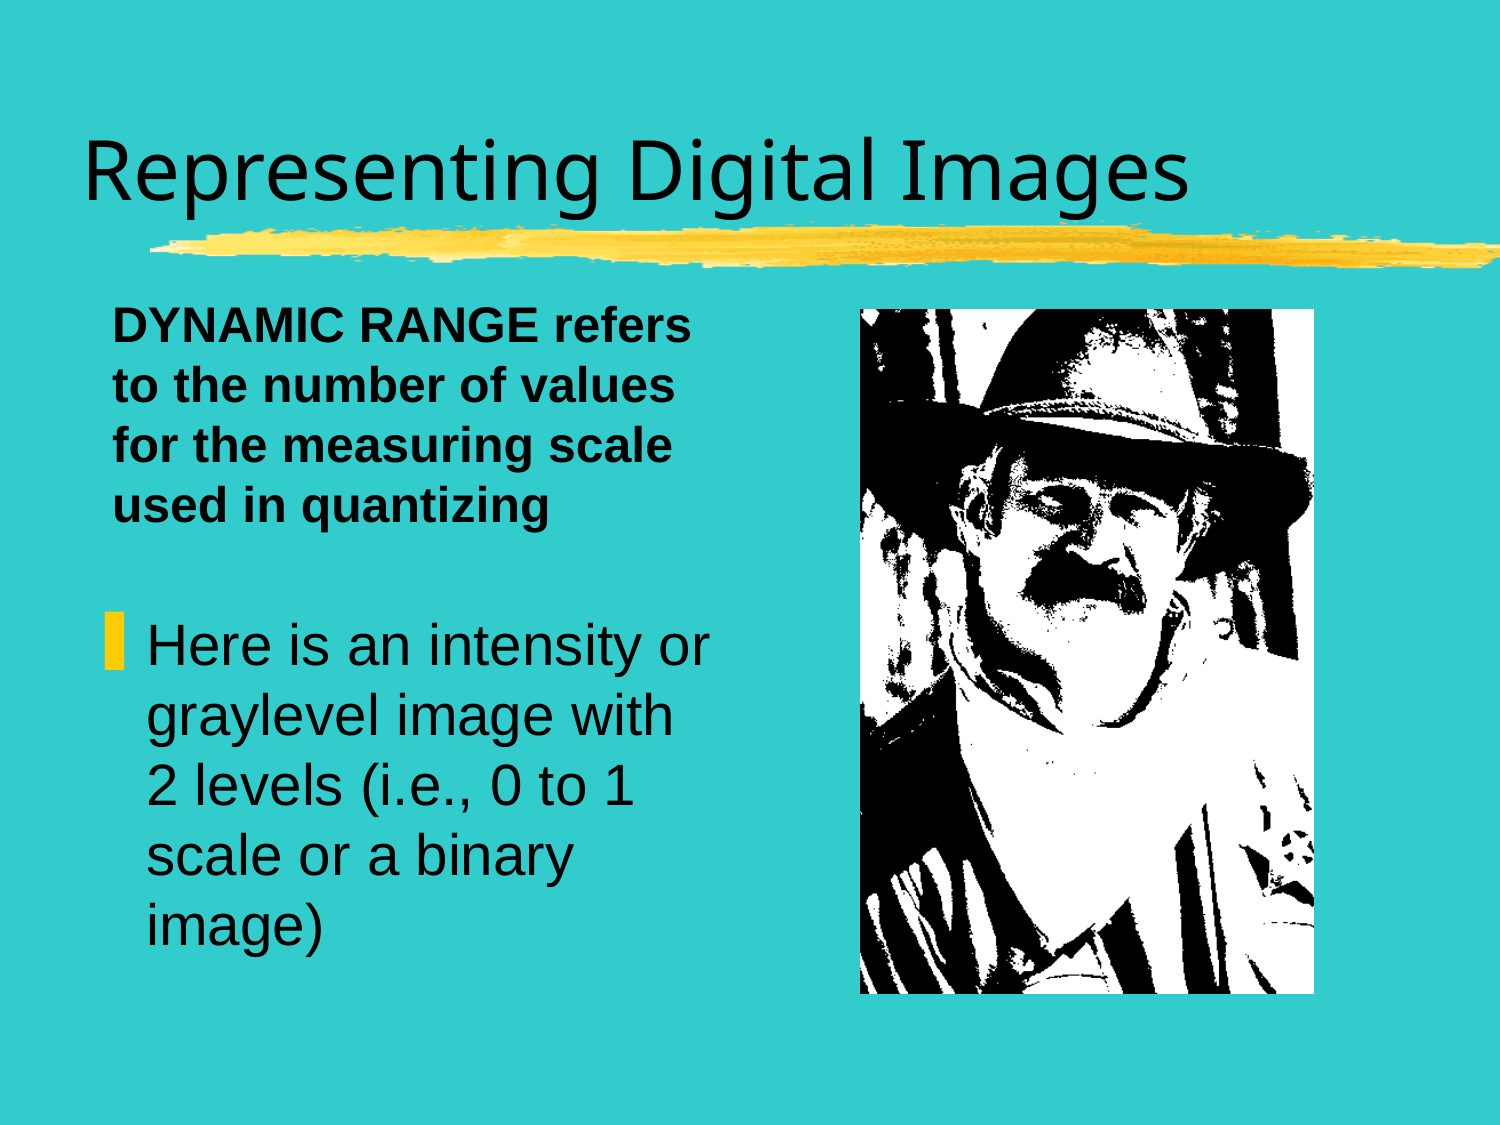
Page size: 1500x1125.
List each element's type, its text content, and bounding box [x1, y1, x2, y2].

picture [150, 215, 1500, 279]
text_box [860, 309, 1315, 994]
text_box DYNAMIC RANGE refers to the number of values for the measuring scale used in quantizing [97, 284, 738, 540]
title Representing Digital Images [66, 37, 1413, 225]
list Here is an intensity or graylevel image with 2 levels (i.e., 0 to 1 scale or a binary image) [75, 600, 734, 988]
